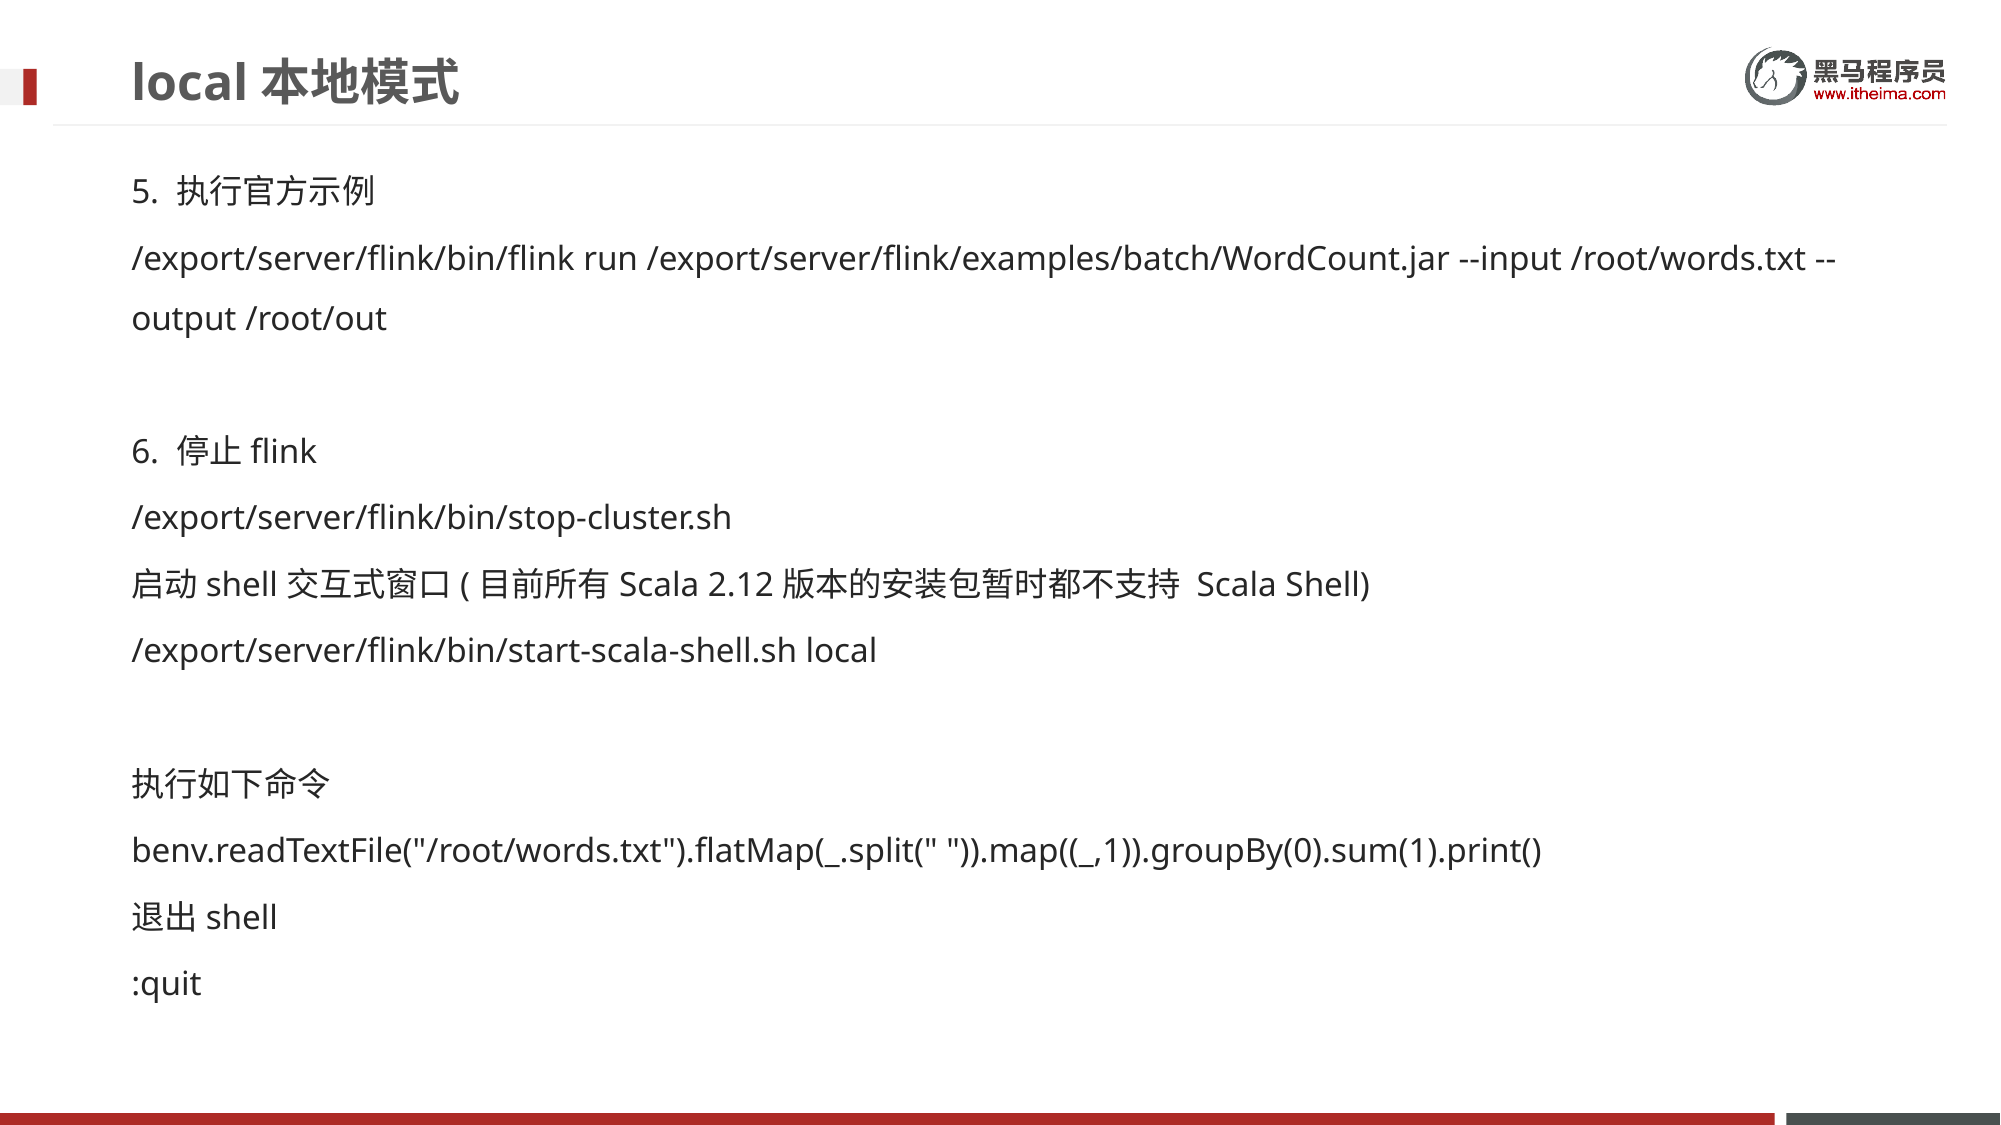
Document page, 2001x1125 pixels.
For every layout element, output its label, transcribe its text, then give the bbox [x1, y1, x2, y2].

title local本地模式 [116, 38, 1556, 124]
picture [1744, 46, 1946, 106]
list 5. 执行官方示例 /export/server/flink/bin/flink run /export/server/flink/examples/batch/WordCount.jar --input /root/words.txt --output /root/out 6. 停止flink /export/server/flink/bin/stop-cluster.sh 启动shell交互式窗口(目前所有Scala 2.12版本的安装包暂时都不支持 Scala Shell) /export/server/flink/bin/start-scala-shell.sh local 执行如下命令 benv.readTextFile("/root/words.txt").flatMap(_.split(" ")).map((_,1)).groupBy(0).sum(1).print() 退出shell :quit [116, 143, 1872, 1054]
